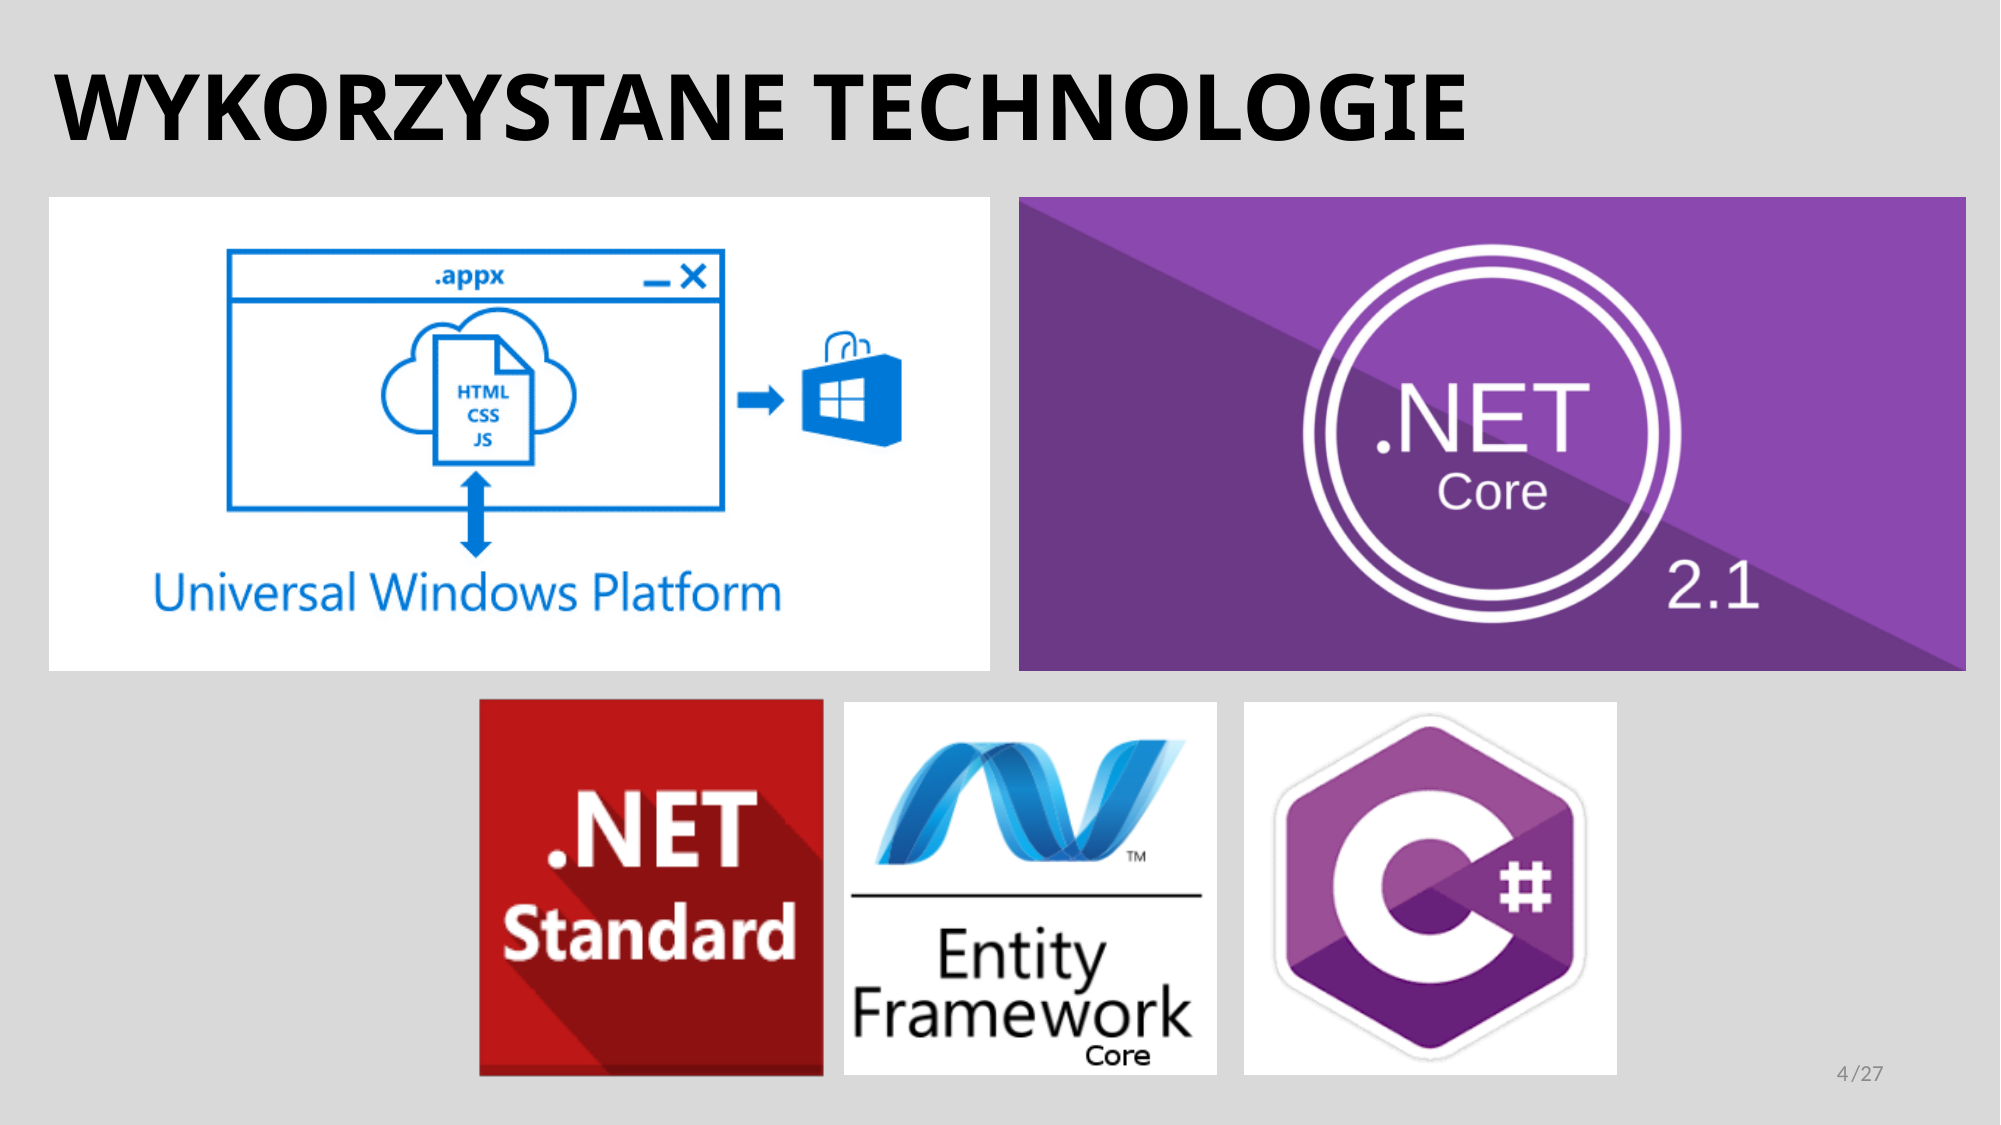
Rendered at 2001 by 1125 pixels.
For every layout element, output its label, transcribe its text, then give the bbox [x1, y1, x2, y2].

title Wykorzystane technologie [39, 1, 1765, 220]
picture [449, 689, 1217, 1081]
picture [1244, 702, 1617, 1075]
text_box /27 [1828, 1042, 1899, 1103]
picture [1019, 197, 1966, 671]
slide_number 4 [1413, 1042, 1828, 1103]
picture [49, 197, 990, 671]
